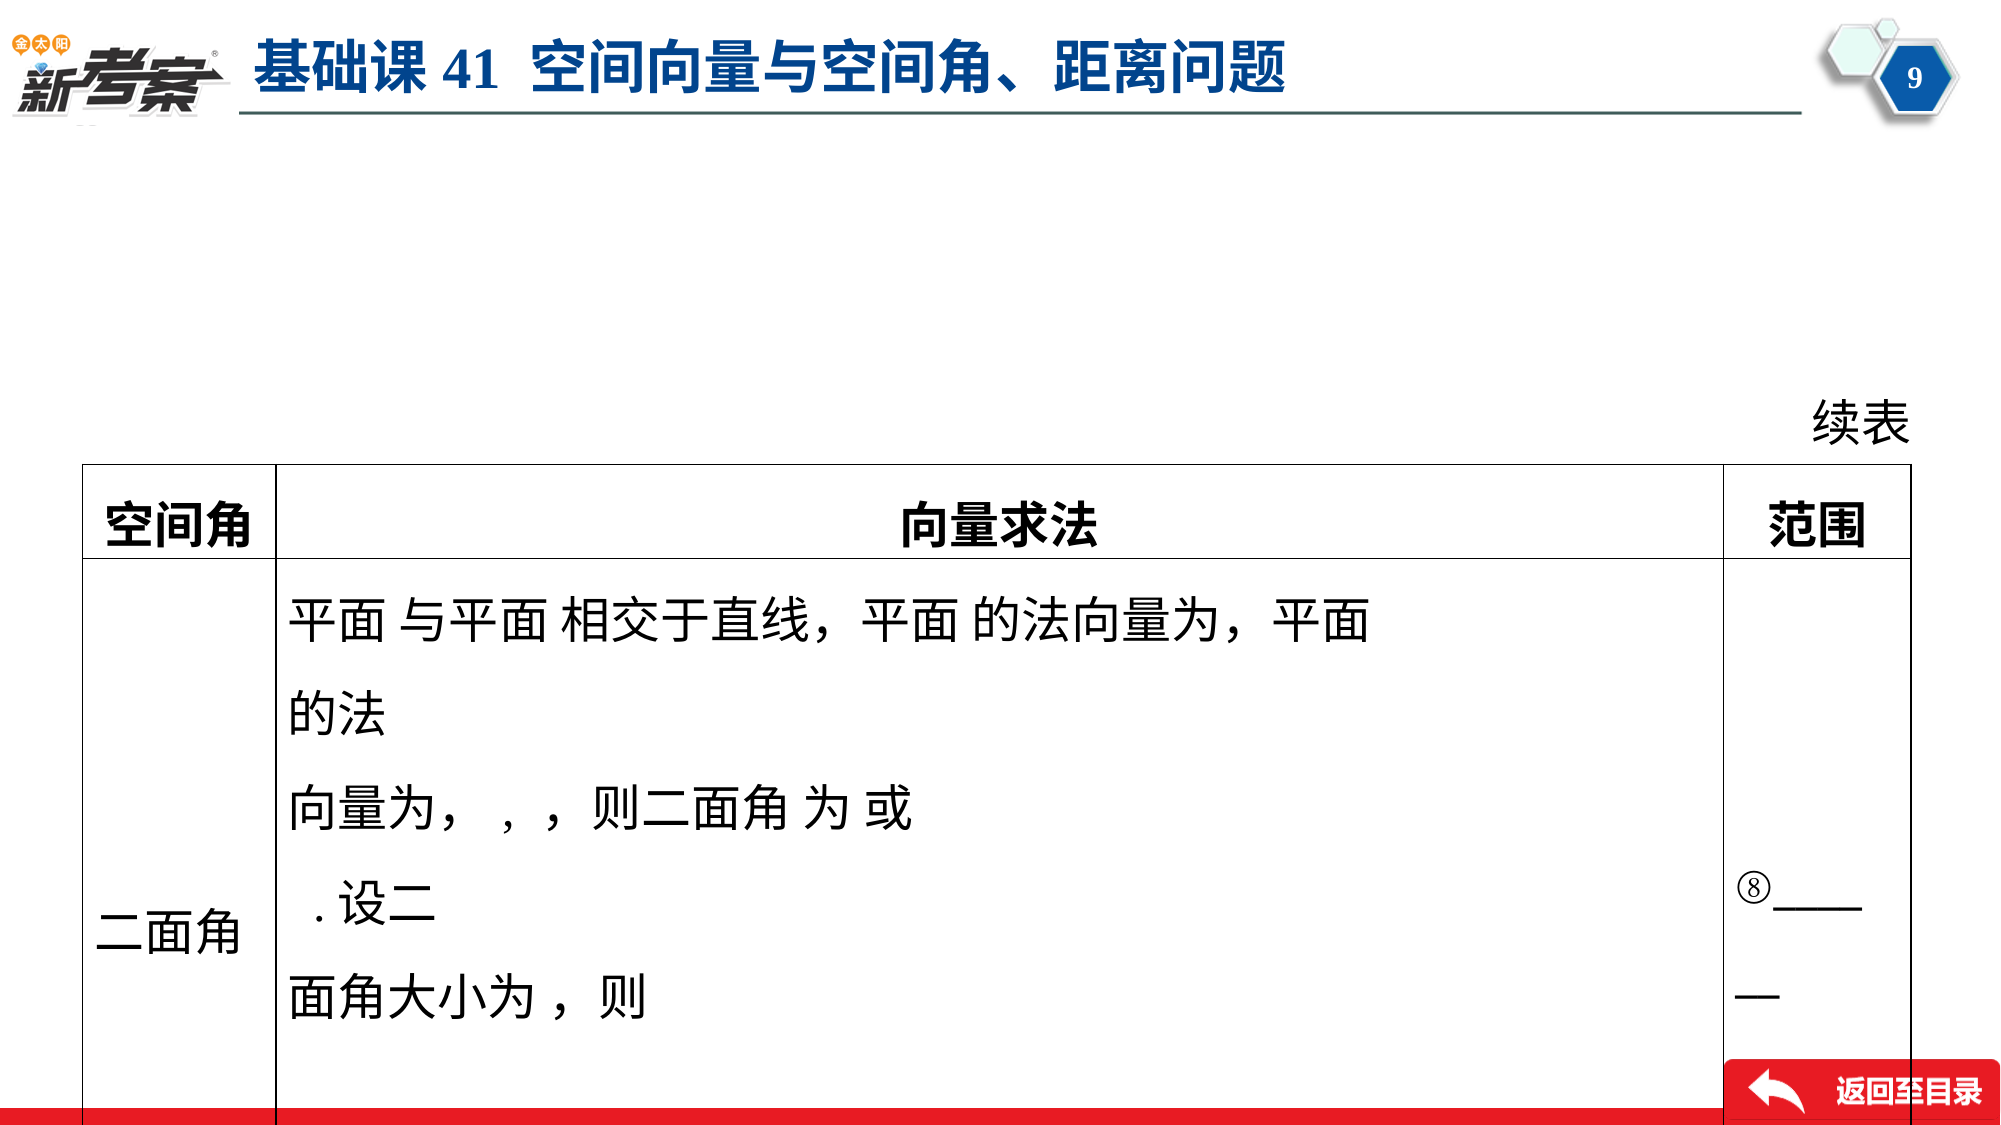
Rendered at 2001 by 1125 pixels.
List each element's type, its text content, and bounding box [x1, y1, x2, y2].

picture [83, 465, 275, 558]
picture [277, 559, 1723, 1125]
picture [83, 559, 275, 1125]
picture [277, 465, 1723, 558]
picture [0, 0, 2001, 1125]
text_box 续表 [1494, 361, 1911, 452]
picture [1724, 465, 1910, 558]
picture [1724, 559, 1910, 1125]
